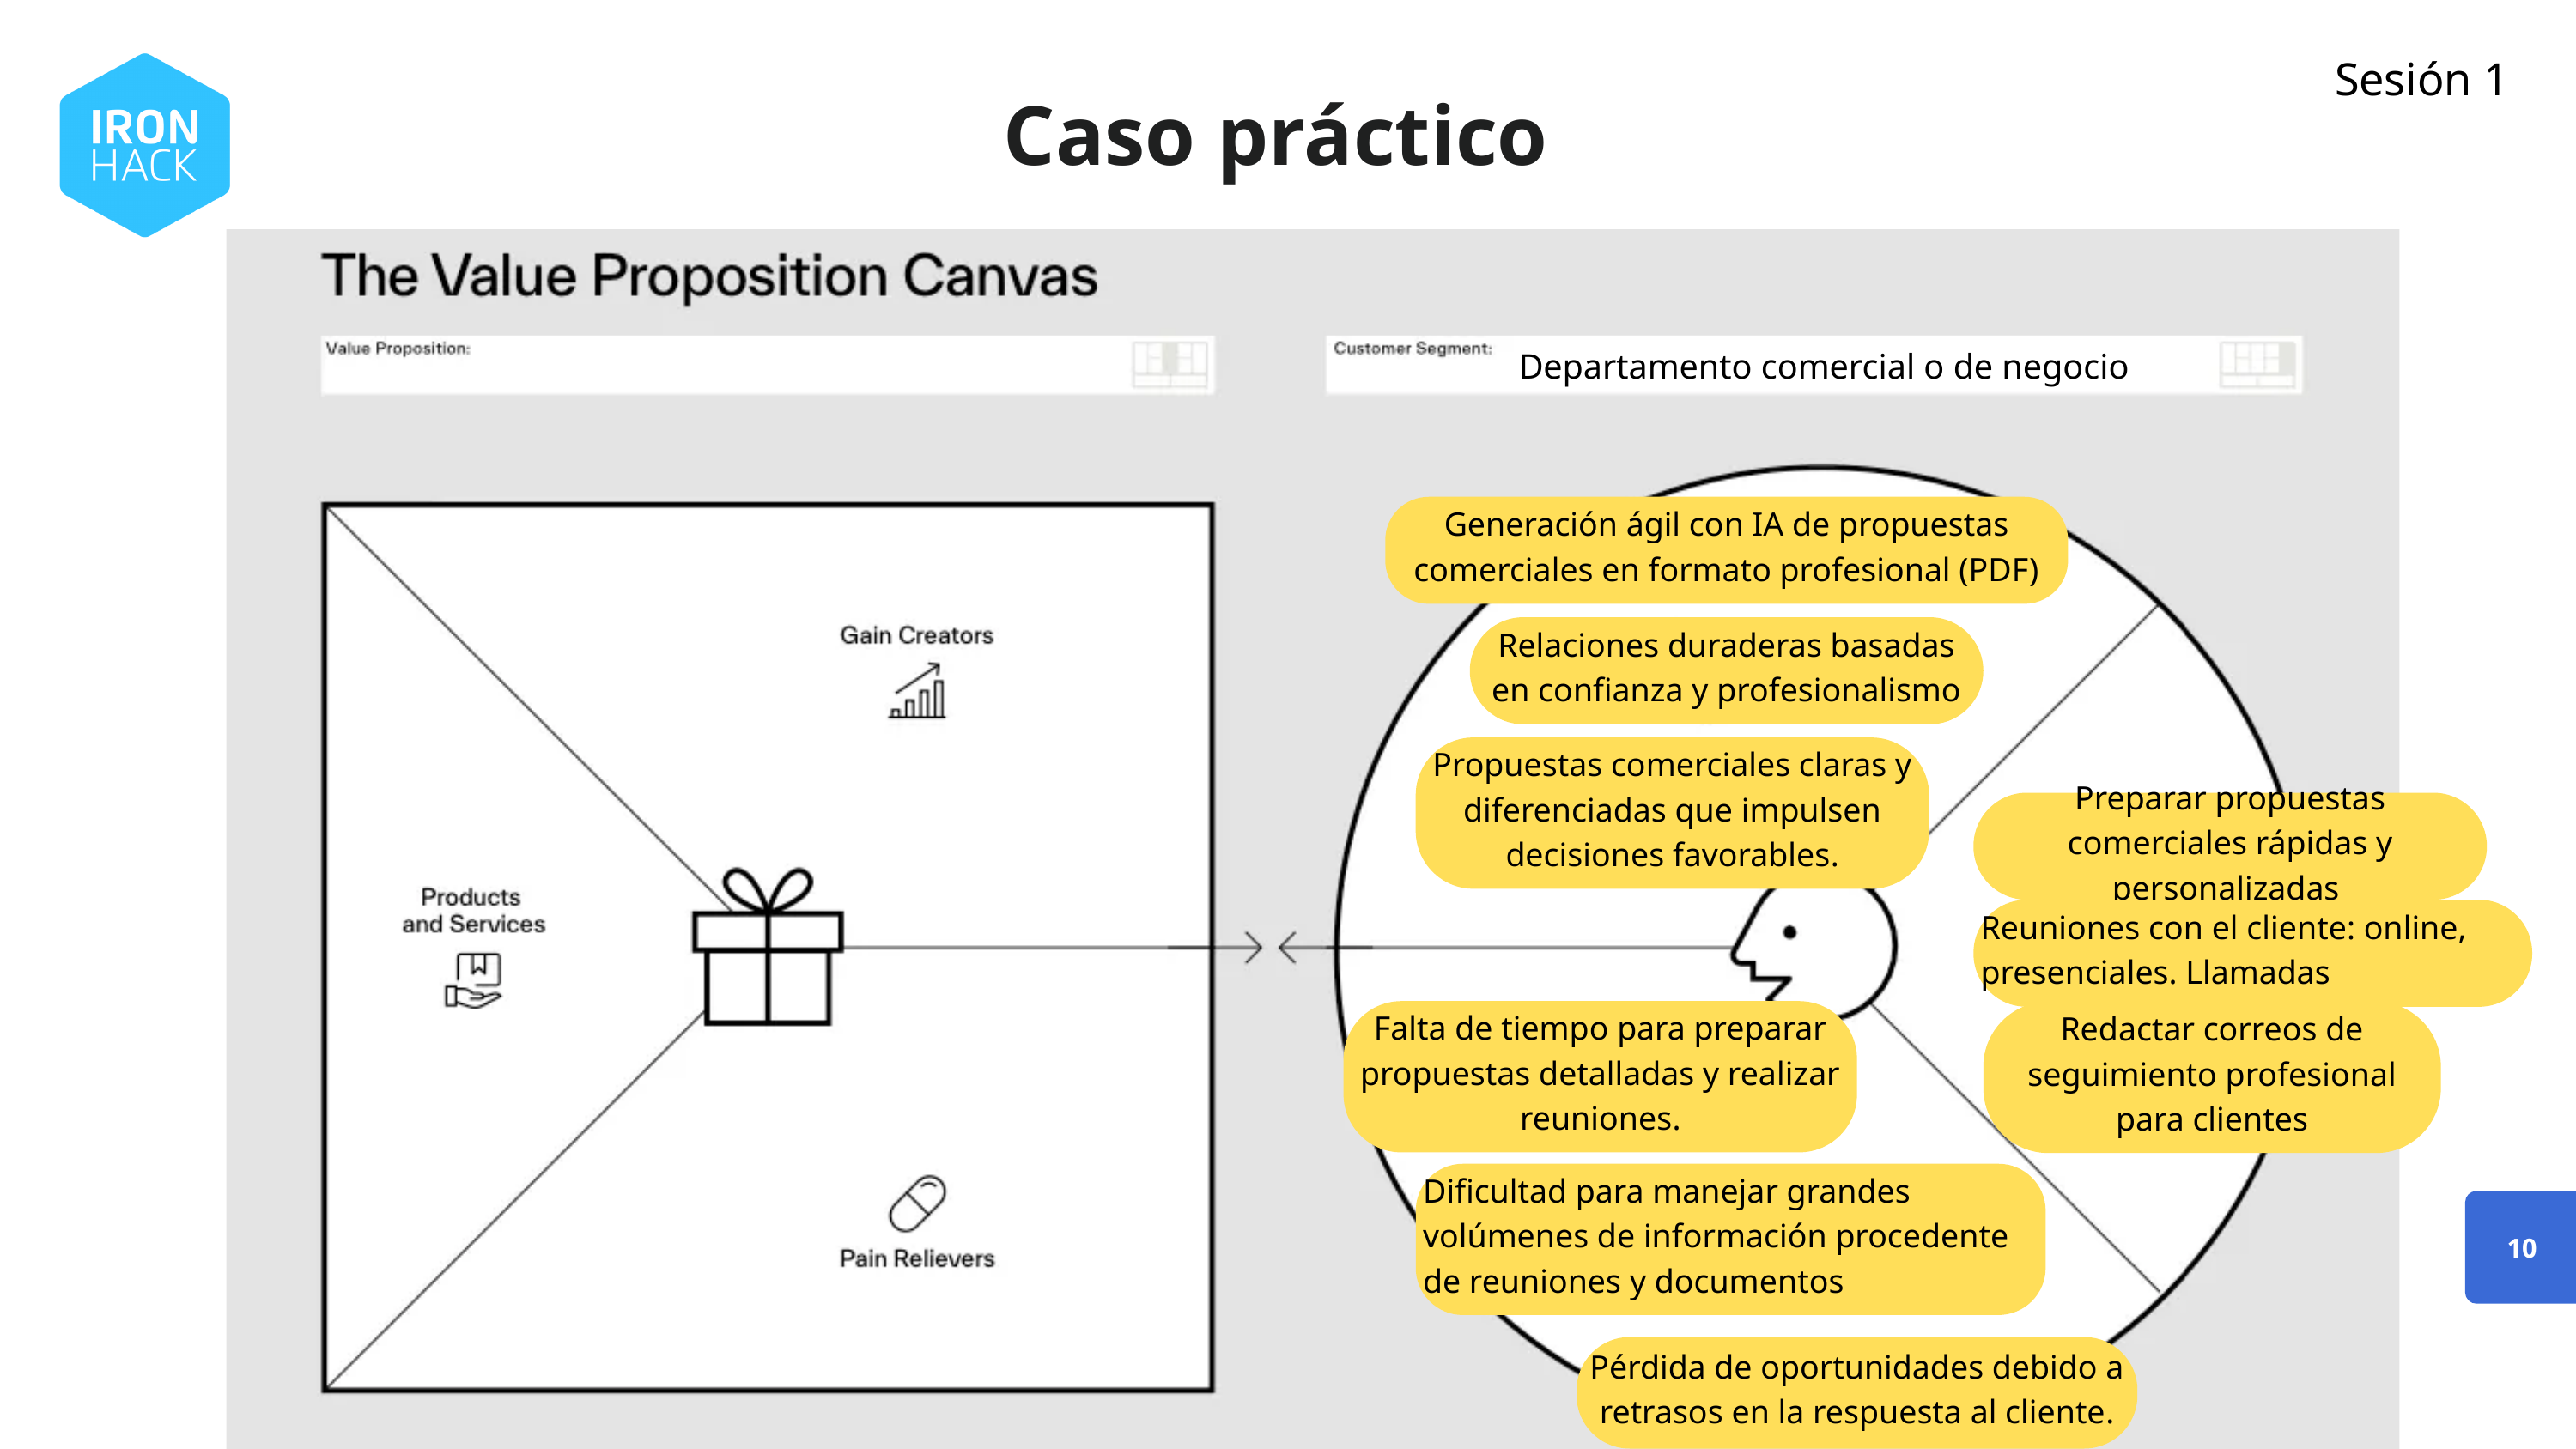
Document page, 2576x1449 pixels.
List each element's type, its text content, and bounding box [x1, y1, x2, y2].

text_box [1343, 1000, 1857, 1153]
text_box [1469, 616, 1984, 724]
text_box Caso práctico [289, 67, 2263, 182]
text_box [1972, 792, 2488, 899]
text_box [1415, 1163, 2046, 1316]
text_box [1576, 1337, 2138, 1449]
text_box Sesión 1 [2333, 41, 2511, 105]
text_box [1973, 899, 2533, 1008]
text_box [2464, 1191, 2576, 1304]
text_box Departamento comercial o de negocio [1510, 338, 2138, 386]
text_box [1385, 496, 2069, 604]
text_box [36, 33, 253, 258]
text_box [1983, 1001, 2441, 1154]
text_box [226, 229, 2400, 1449]
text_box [1415, 737, 1929, 889]
